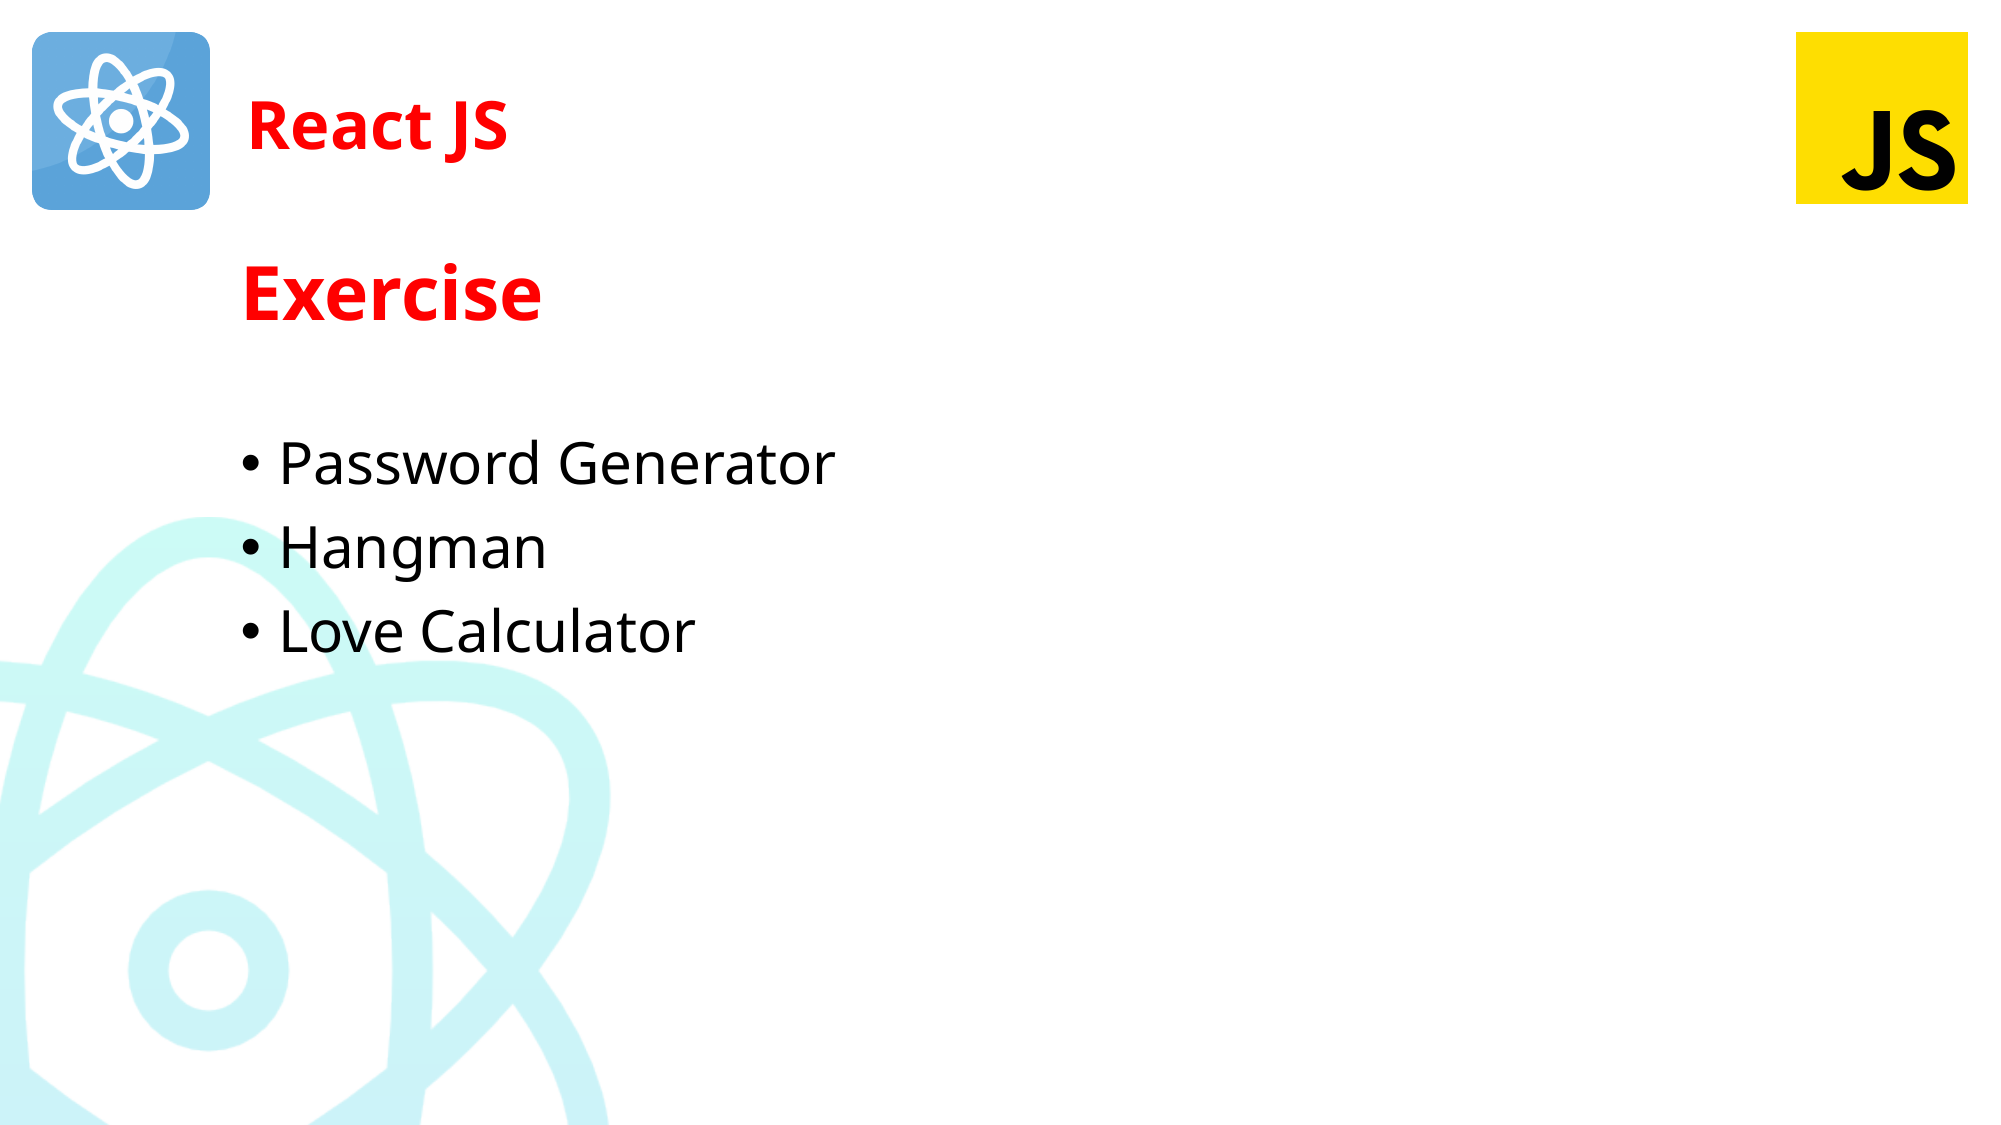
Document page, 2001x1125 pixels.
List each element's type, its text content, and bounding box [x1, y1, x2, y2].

list Password Generator Hangman Love Calculator [225, 426, 1771, 1014]
picture [32, 32, 210, 210]
picture [1796, 32, 1968, 204]
title Exercise [225, 248, 1771, 389]
